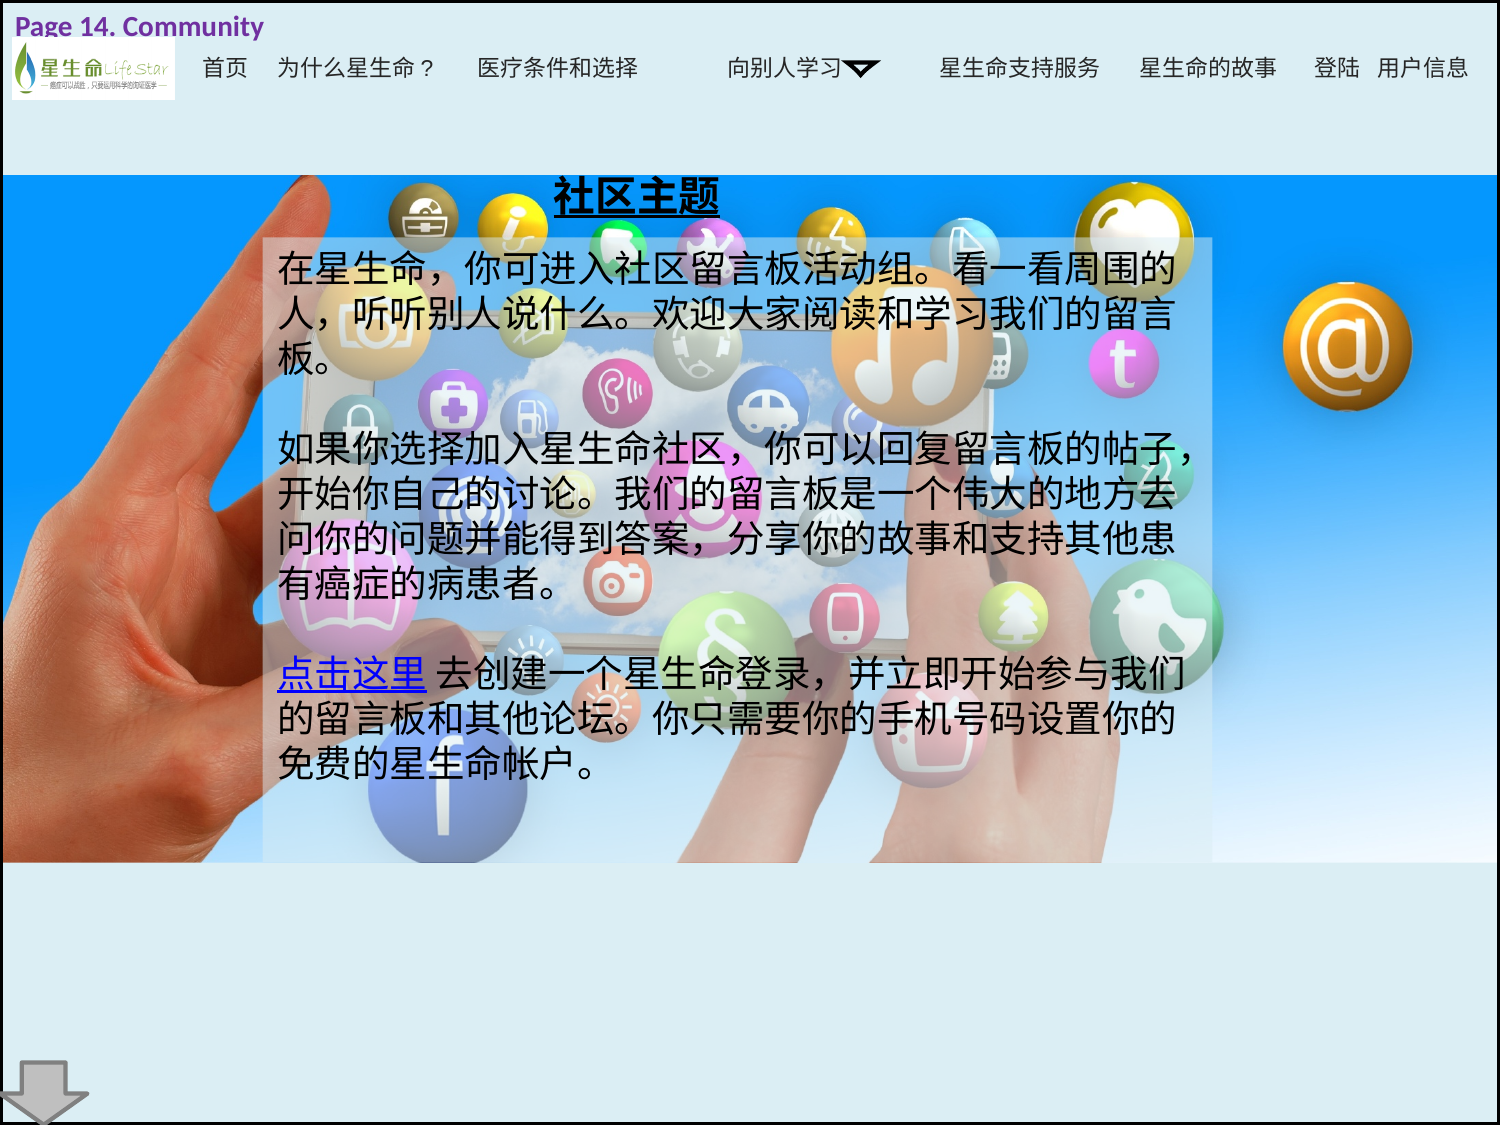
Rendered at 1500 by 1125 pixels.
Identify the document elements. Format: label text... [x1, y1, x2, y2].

picture [0, 132, 1500, 993]
text_box [847, 62, 875, 75]
text_box 为什么星生命? [260, 32, 460, 102]
picture [12, 37, 176, 101]
text_box 医疗条件和选择 [460, 32, 710, 102]
text_box 向别人学习 [710, 32, 877, 102]
text_box 首页 [185, 32, 260, 102]
text_box [0, 0, 1500, 132]
text_box 登陆 [1302, 32, 1360, 102]
text_box [0, 1060, 90, 1125]
text_box 用户信息 [1360, 32, 1500, 102]
text_box [0, 1000, 1500, 1125]
text_box 星生命的故事 [1123, 32, 1302, 102]
text_box 星生命支持服务 [923, 32, 1123, 102]
